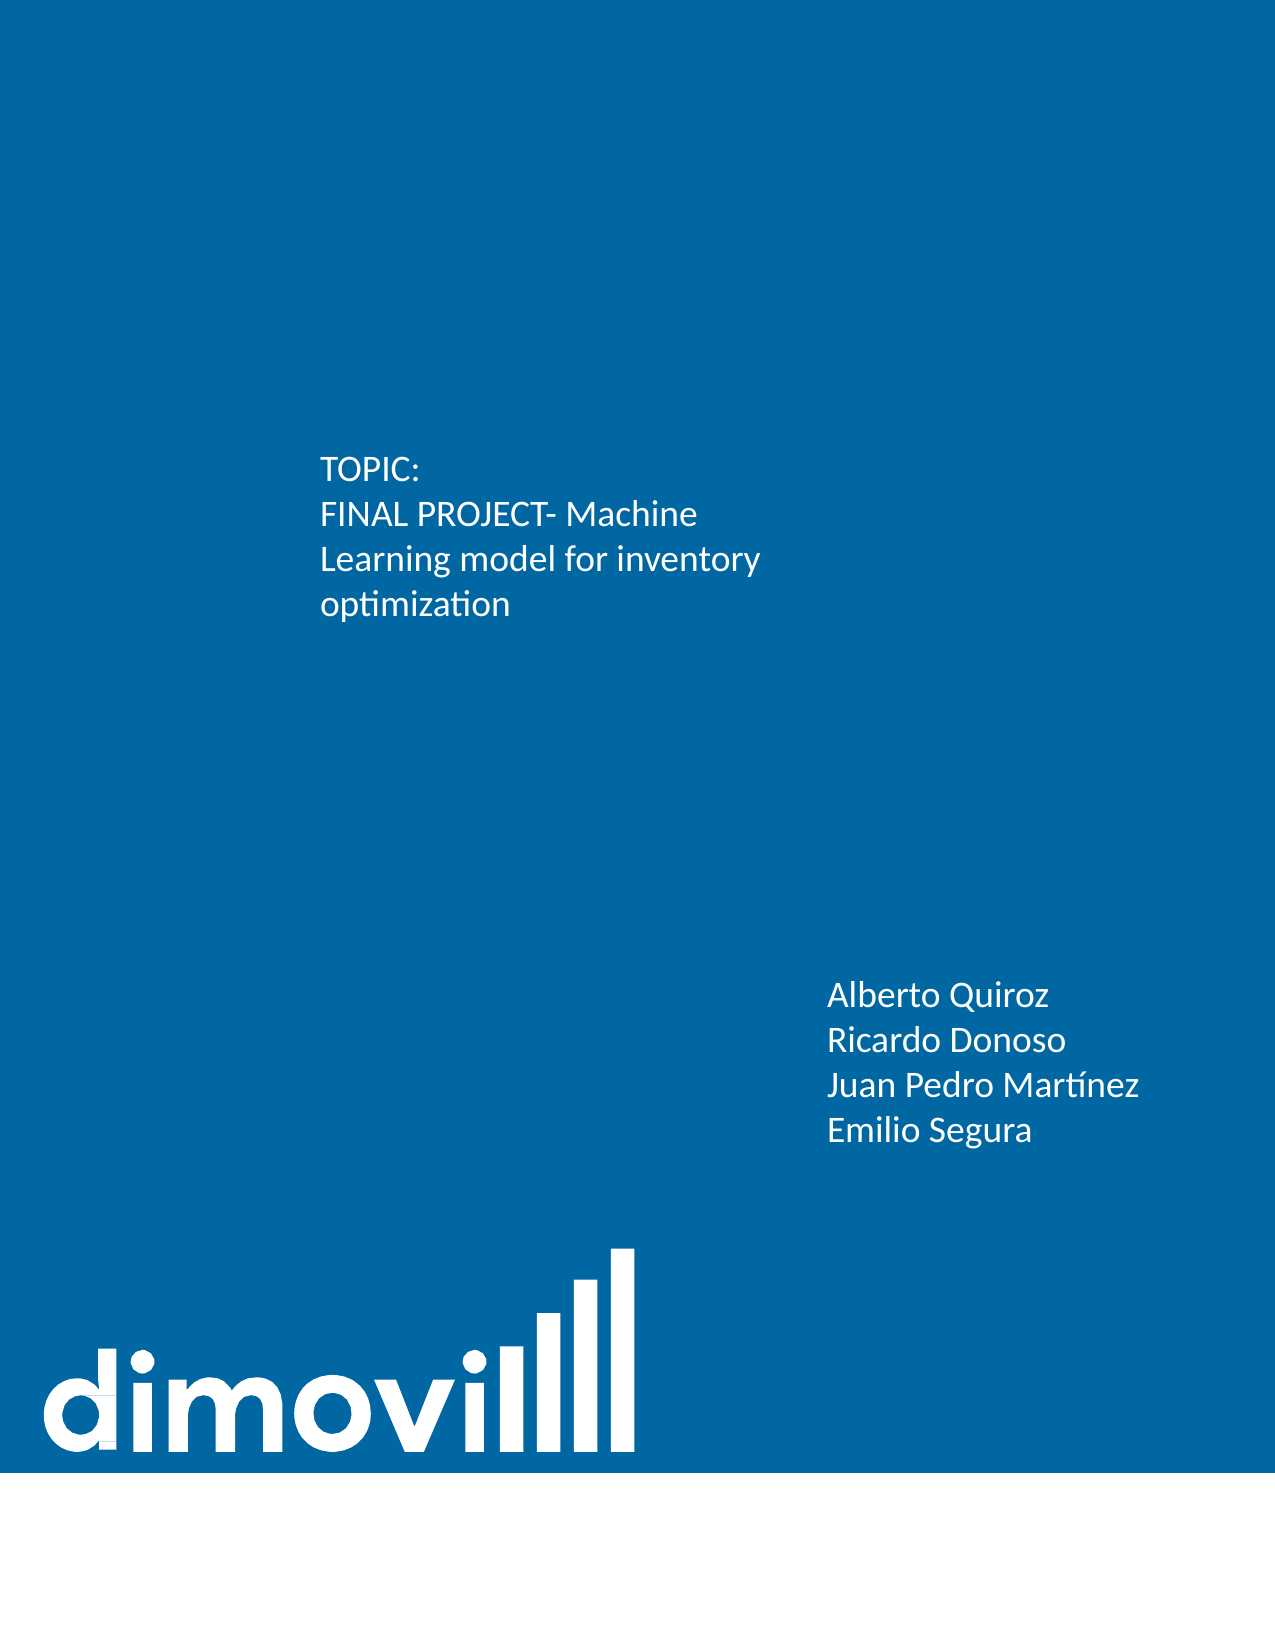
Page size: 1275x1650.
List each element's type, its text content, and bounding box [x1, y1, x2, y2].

text_box [536, 1313, 561, 1452]
text_box [294, 1374, 371, 1452]
text_box [374, 1379, 455, 1452]
text_box TOPIC: FINAL PROJECT- Machine Learning model for inventory optimization [305, 392, 788, 632]
text_box [0, 0, 1275, 1473]
text_box Alberto Quiroz Ricardo Donoso Juan Pedro Martínez Emilio Segura [812, 962, 1175, 1158]
text_box [43, 1348, 117, 1452]
text_box [610, 1248, 635, 1452]
text_box [499, 1346, 524, 1452]
text_box [130, 1349, 155, 1374]
text_box [168, 1377, 283, 1452]
text_box [462, 1349, 487, 1374]
text_box [573, 1279, 598, 1452]
text_box [465, 1382, 484, 1452]
text_box [133, 1382, 152, 1452]
